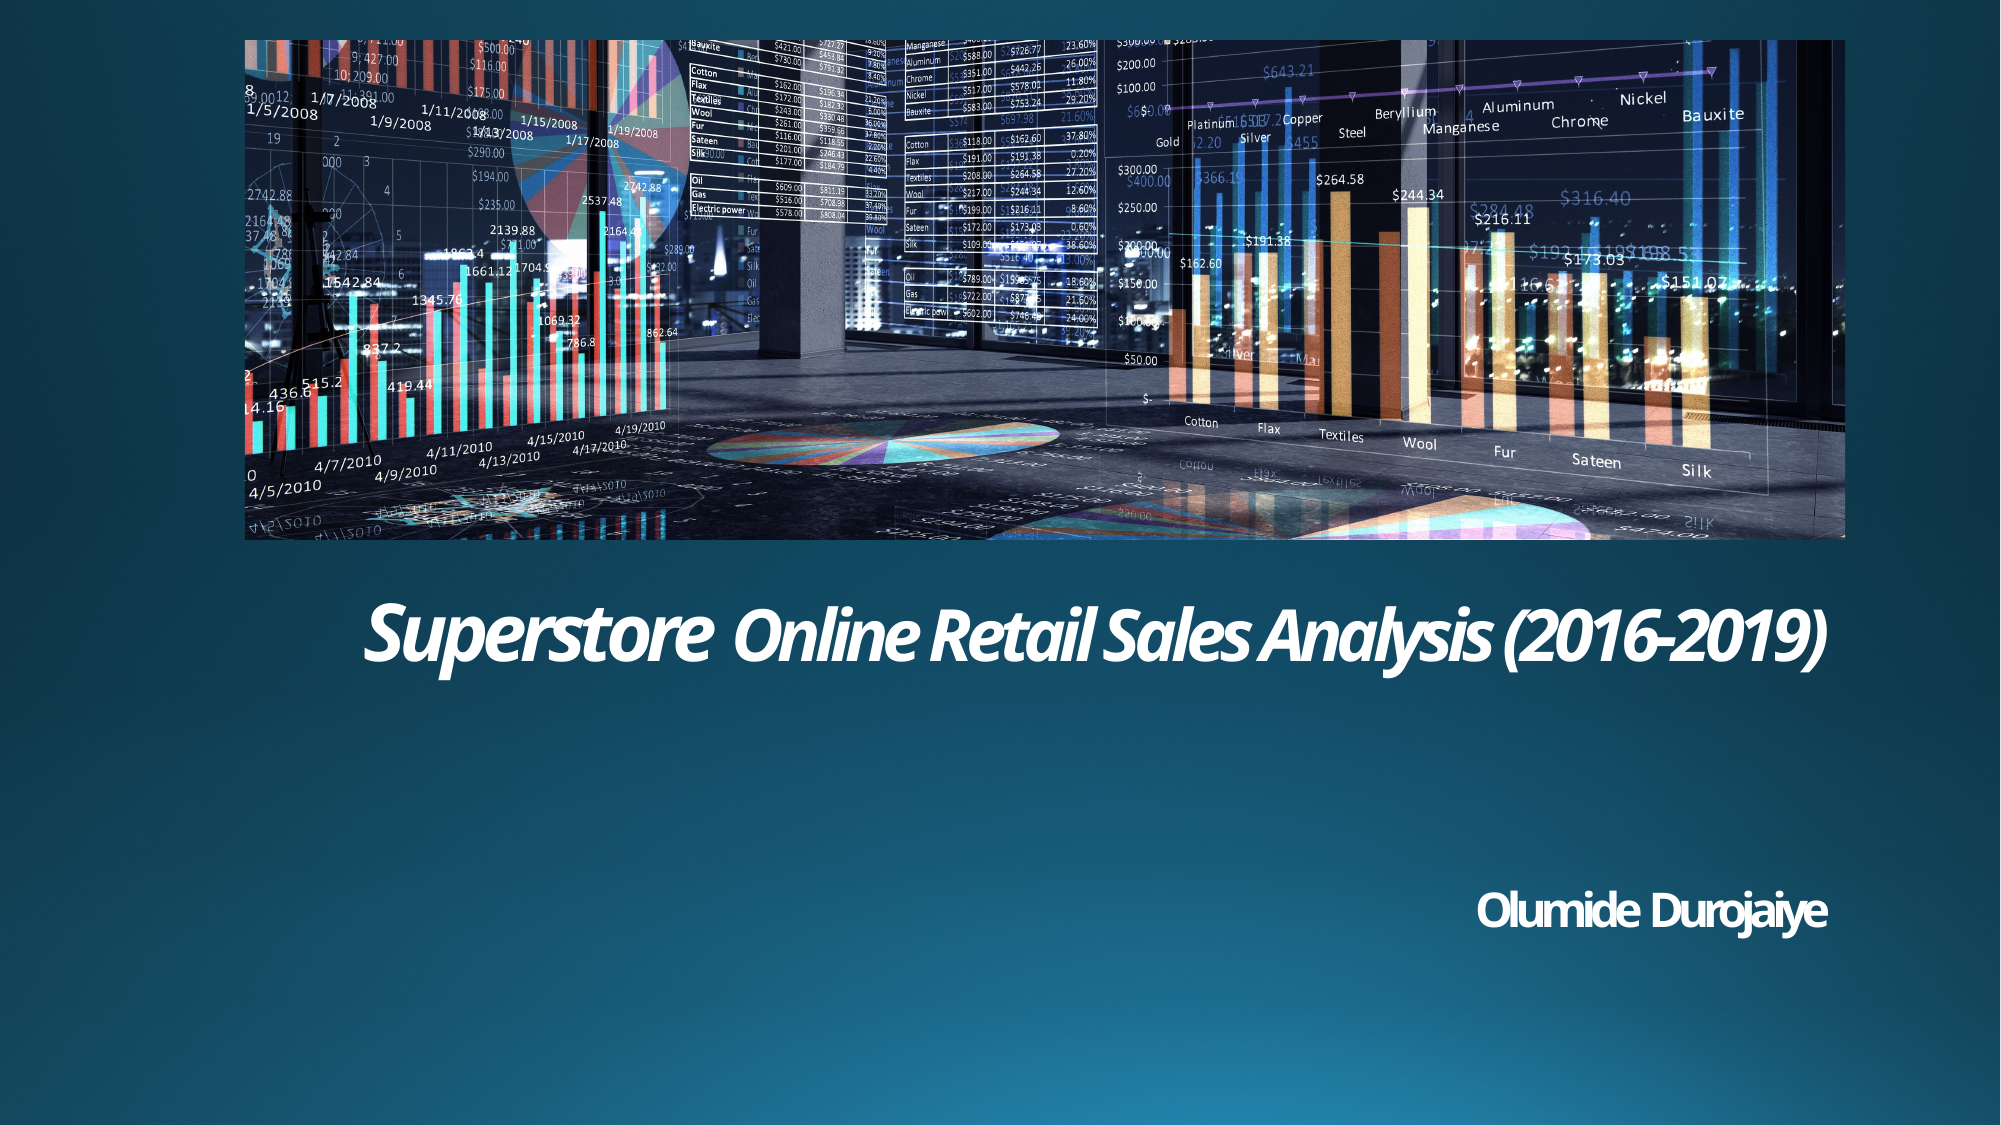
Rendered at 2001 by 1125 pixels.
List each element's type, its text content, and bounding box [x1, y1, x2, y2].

picture [0, 0, 2001, 1125]
title Superstore Online Retail Sales Analysis (2016-2019) Olumide Durojaiye [345, 585, 1846, 1085]
